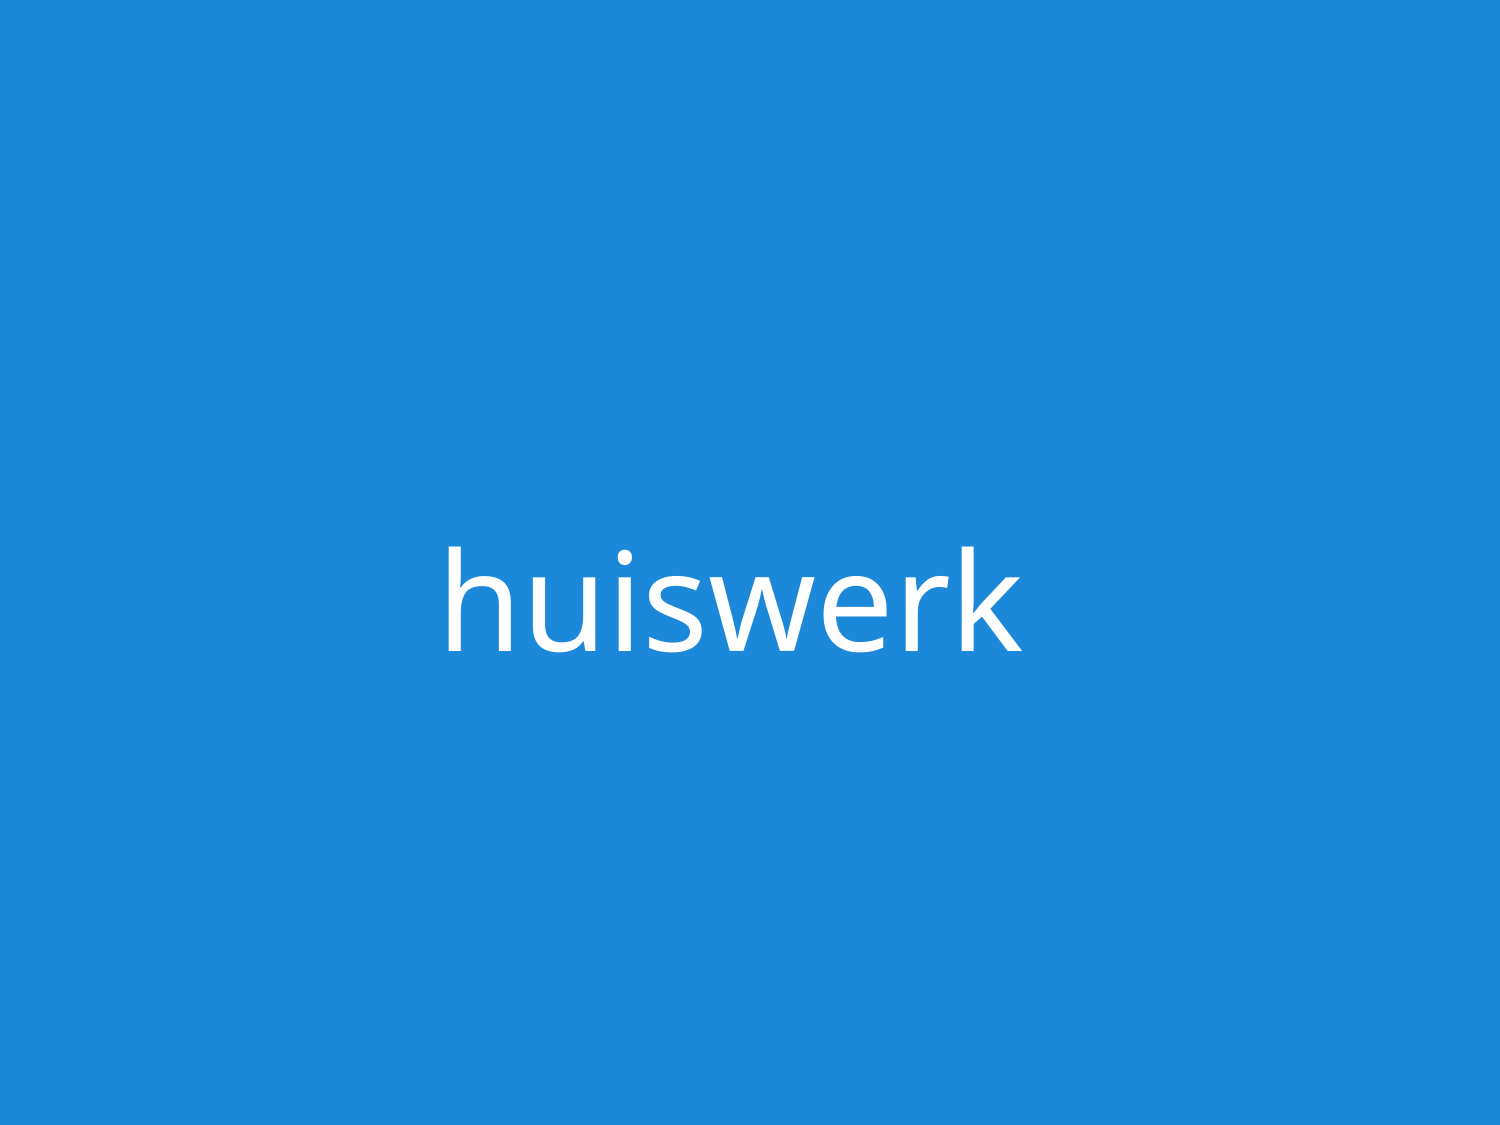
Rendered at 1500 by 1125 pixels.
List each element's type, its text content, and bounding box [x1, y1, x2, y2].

text_box huiswerk [422, 507, 1040, 687]
